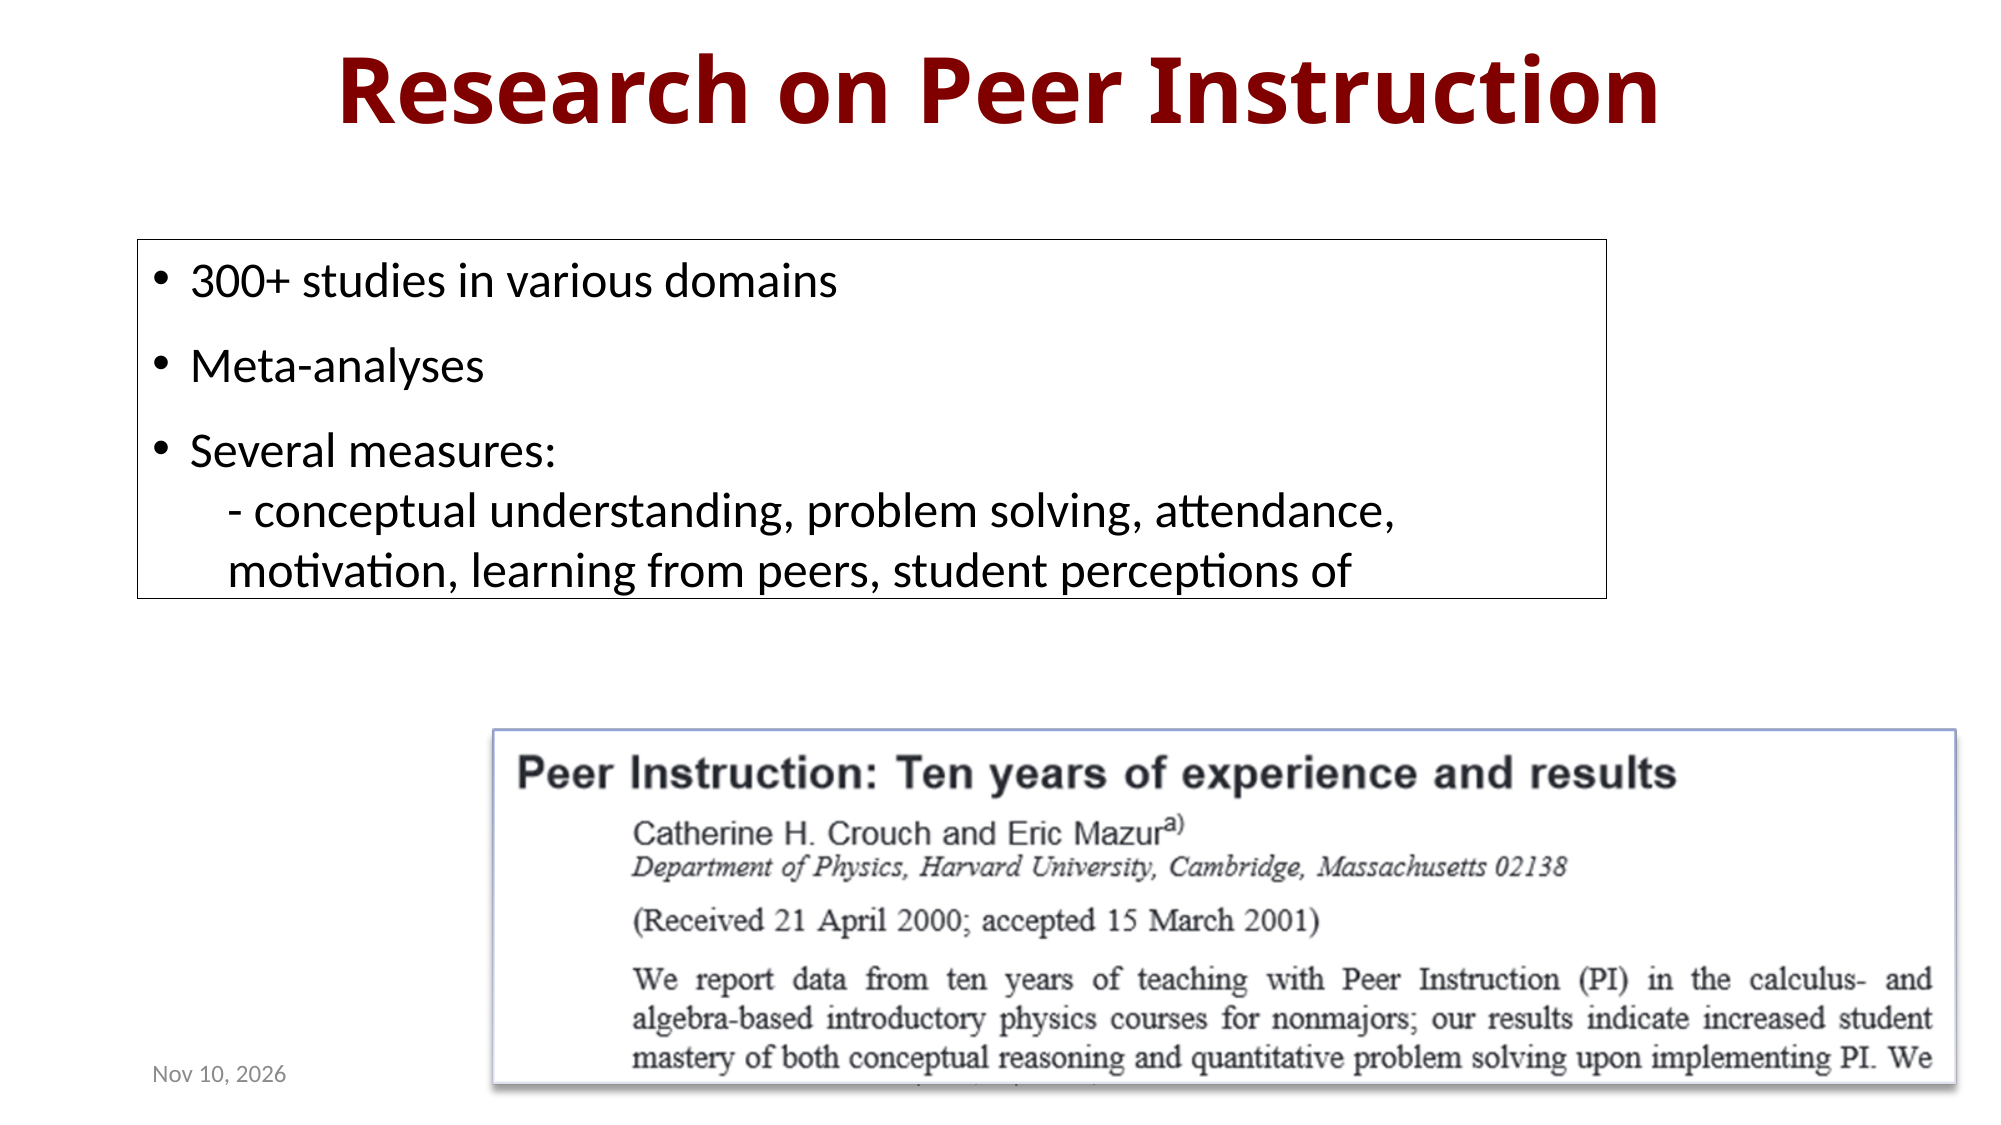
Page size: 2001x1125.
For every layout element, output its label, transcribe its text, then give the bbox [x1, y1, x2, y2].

list 300+ studies in various domains Meta-analyses Several measures: - conceptual understanding, problem solving, attendance, motivation, learning from peers, student perceptions of [137, 239, 1607, 599]
picture [481, 725, 1968, 1103]
title Research on Peer Instruction [137, 34, 1863, 154]
slide_number 4-Nov-15 [137, 1042, 481, 1103]
